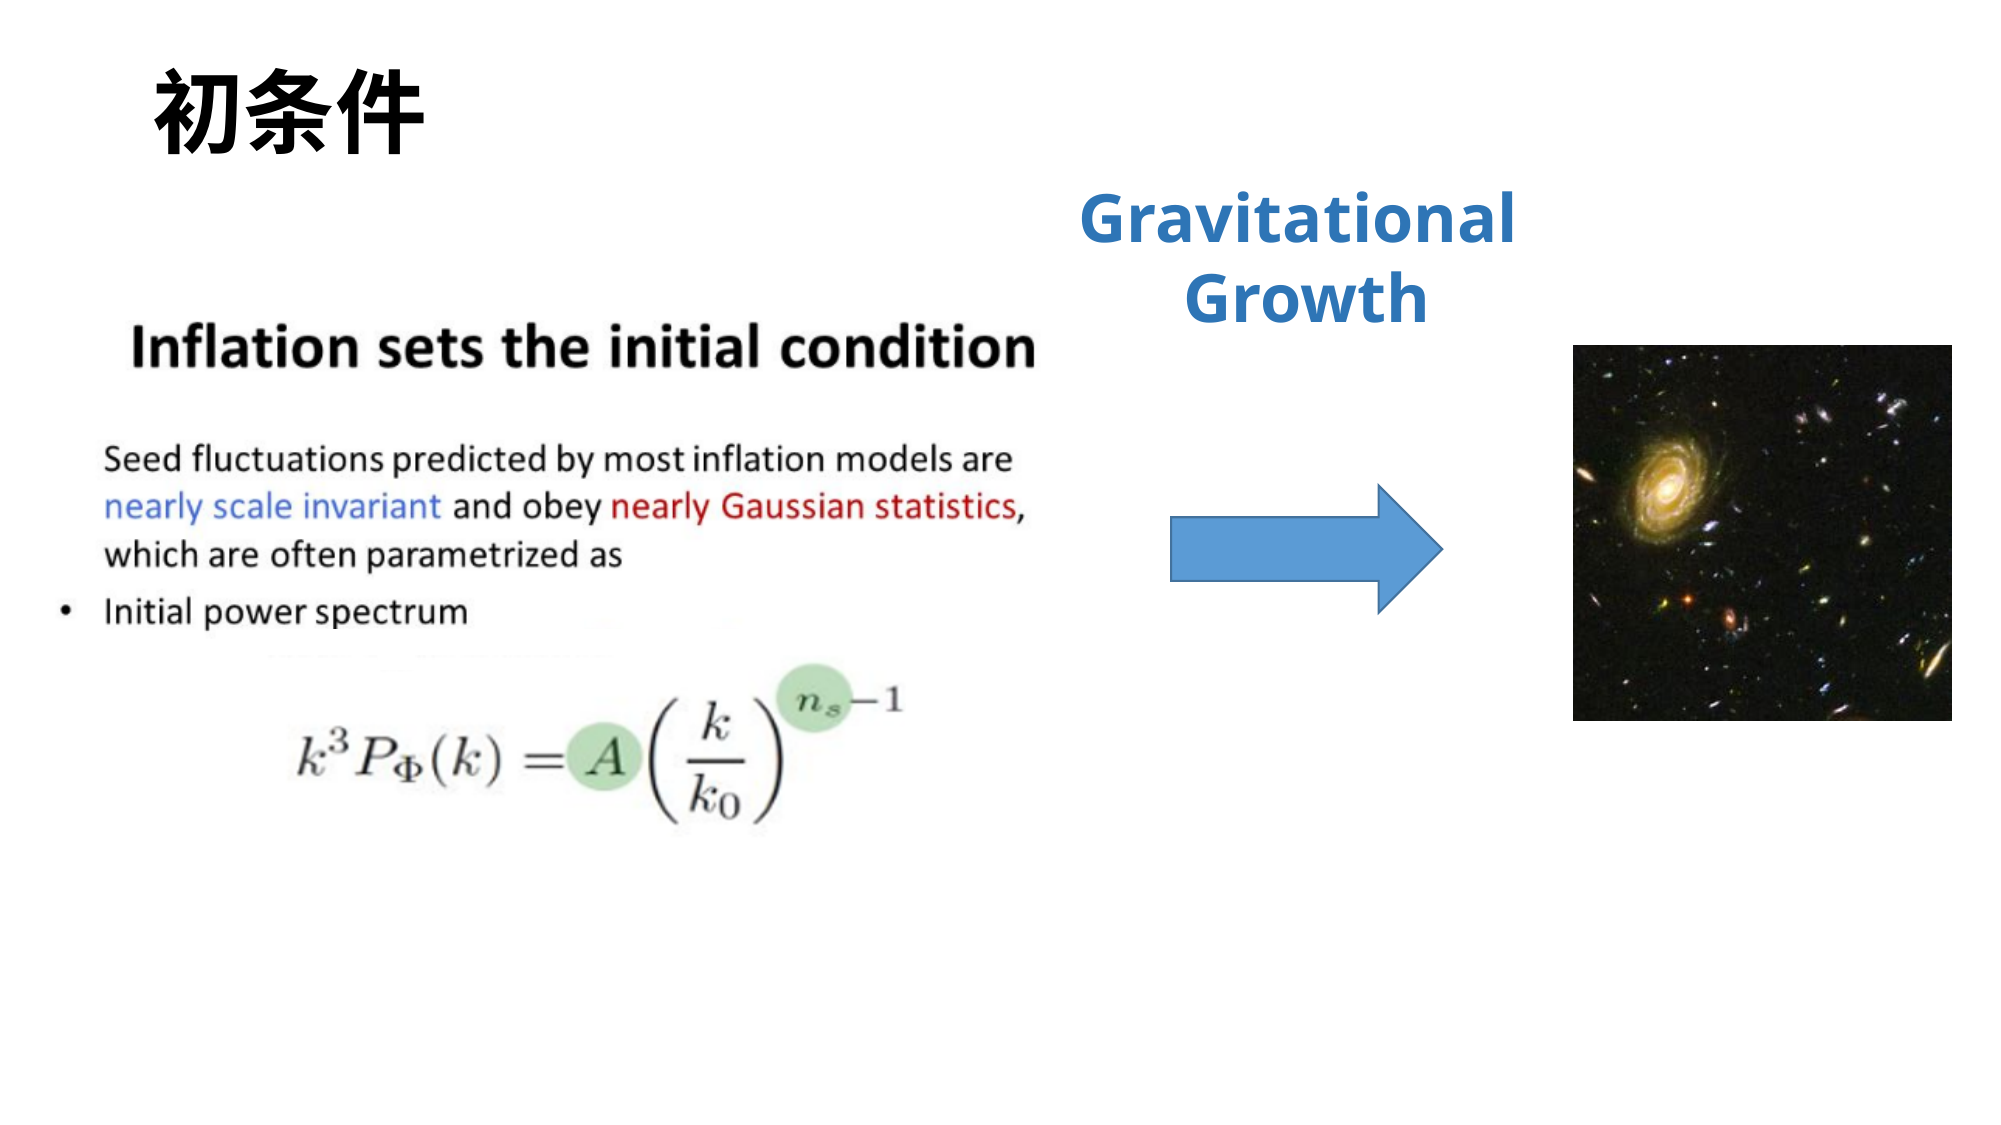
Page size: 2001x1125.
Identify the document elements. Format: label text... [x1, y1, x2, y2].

text_box Gravitational Growth [1063, 168, 1551, 344]
picture [25, 299, 1059, 763]
text_box 初条件 [137, 59, 1922, 278]
picture [1573, 345, 1952, 721]
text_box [262, 629, 906, 895]
text_box [1170, 482, 1444, 616]
